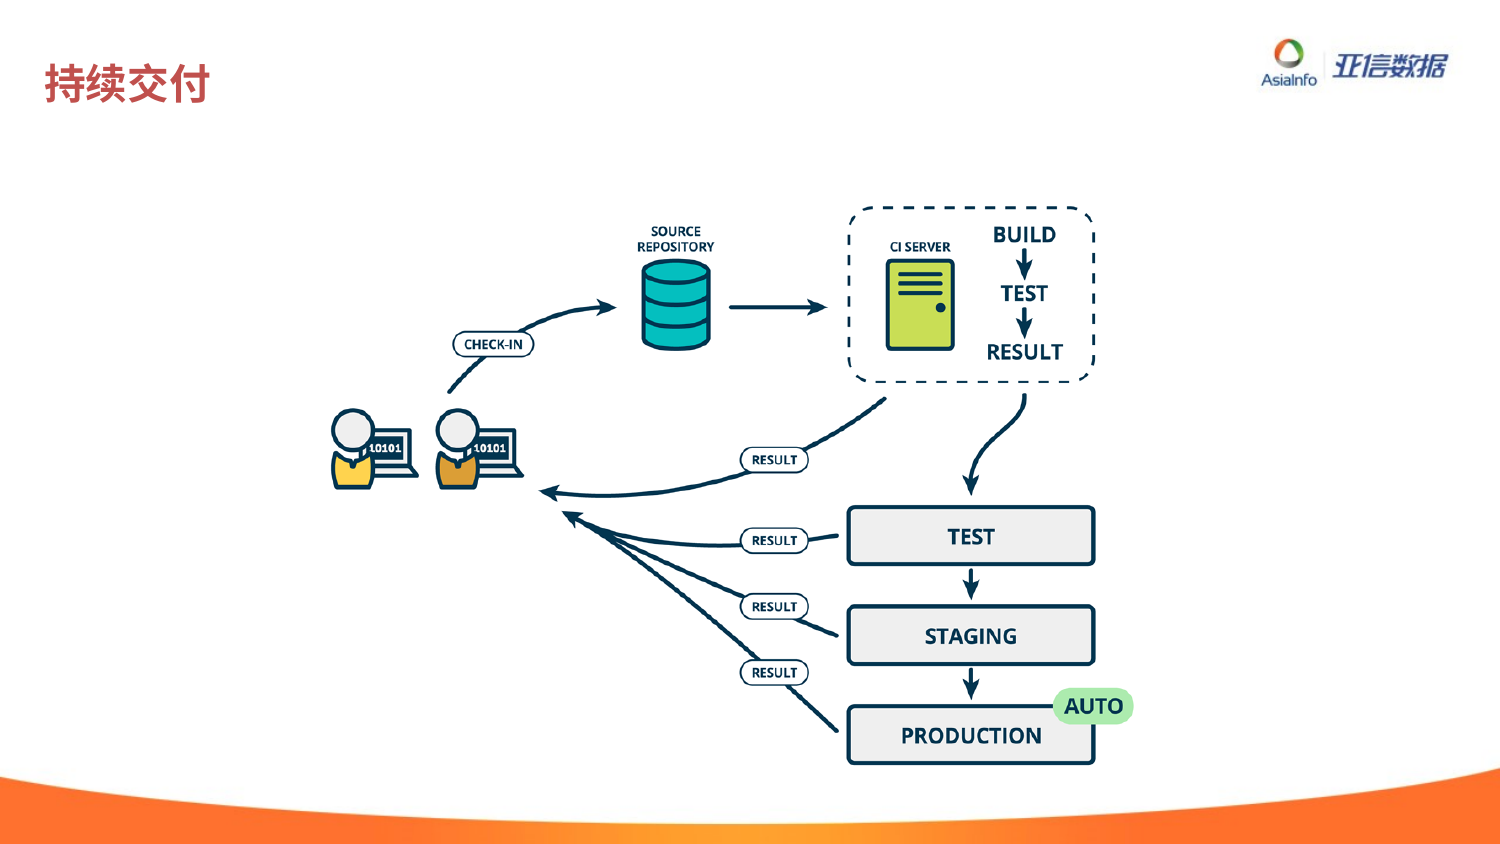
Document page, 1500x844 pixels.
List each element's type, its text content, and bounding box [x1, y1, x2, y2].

picture [0, 0, 1500, 844]
title 持续交付 [29, 26, 1477, 116]
